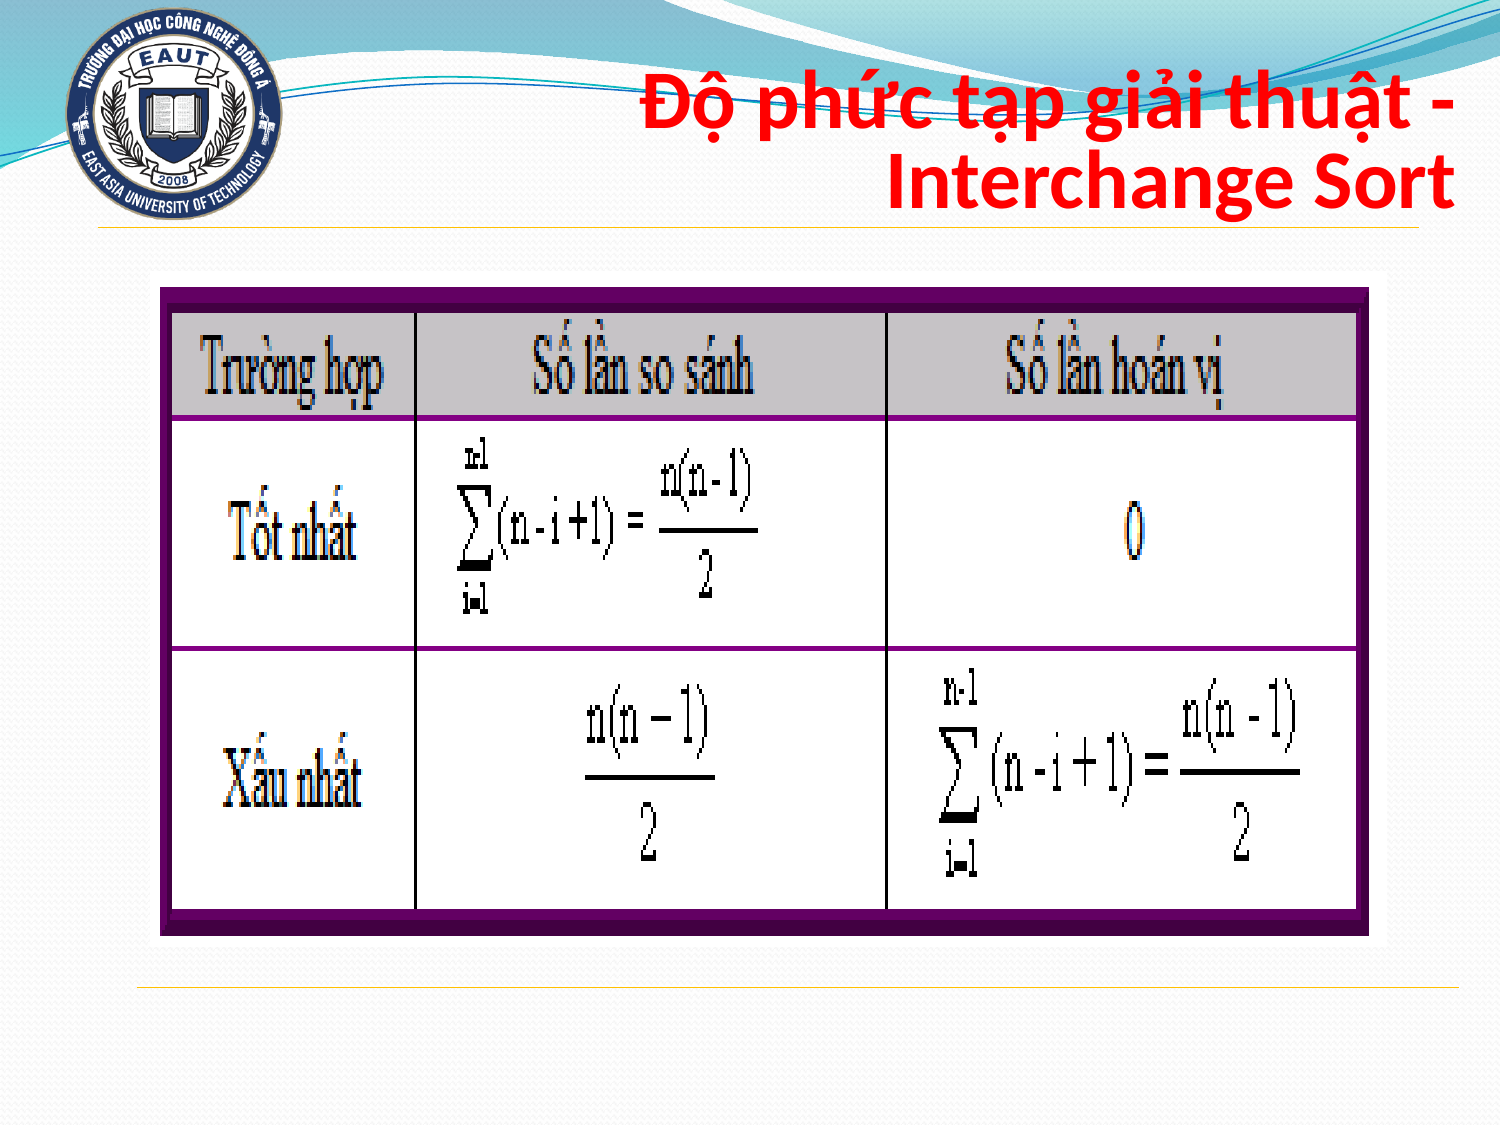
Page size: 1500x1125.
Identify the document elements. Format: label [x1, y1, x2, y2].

list [149, 270, 1387, 947]
text_box [8, 0, 1459, 988]
